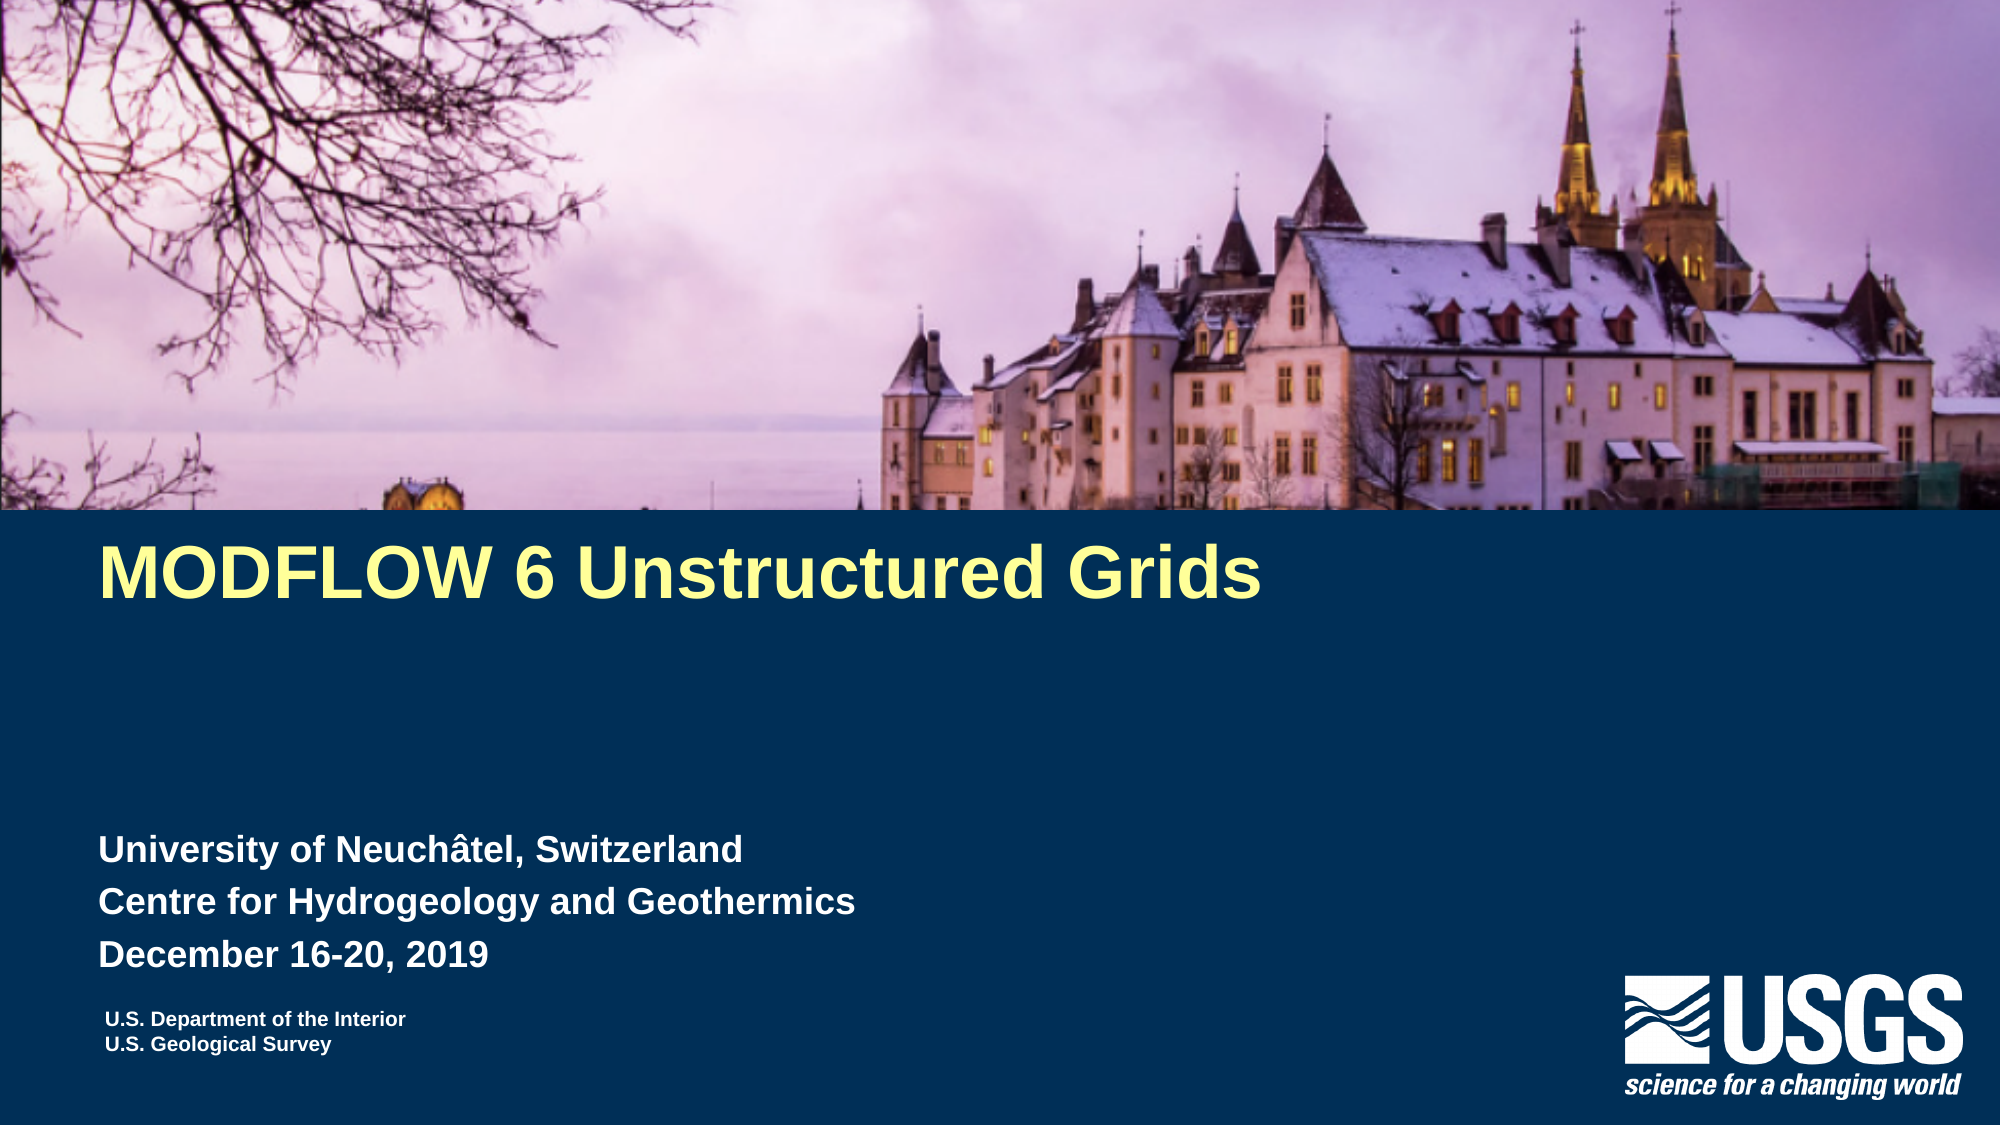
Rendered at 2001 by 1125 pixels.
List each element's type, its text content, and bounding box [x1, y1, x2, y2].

picture [0, 0, 2000, 510]
subtitle University of Neuchâtel, Switzerland Centre for Hydrogeology and Geothermics December 16-20, 2019 [83, 699, 1900, 988]
title MODFLOW 6 Unstructured Grids [83, 521, 1900, 663]
picture [1624, 974, 1963, 1100]
